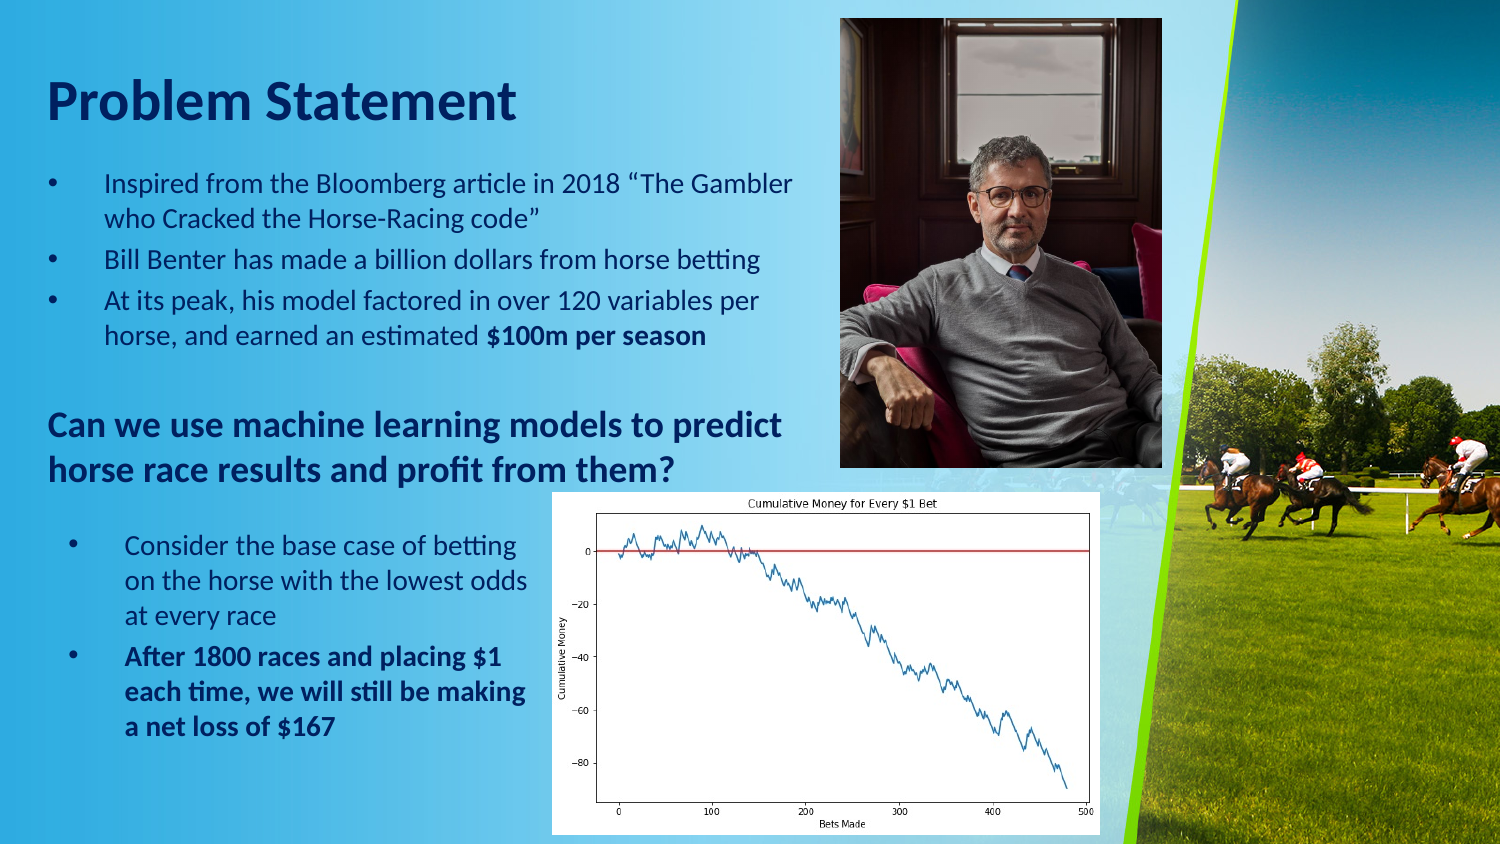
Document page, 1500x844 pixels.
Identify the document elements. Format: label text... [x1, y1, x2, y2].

list Inspired from the Bloomberg article in 2018 “The Gambler who Cracked the Horse-Racing code” Bill Benter has made a billion dollars from horse betting At its peak, his model factored in over 120 variables per horse, and earned an estimated $100m per season [32, 157, 827, 366]
title Problem Statement [32, 38, 835, 157]
text_box Consider the base case of betting on the horse with the lowest odds at every race After 1800 races and placing $1 each time, we will still be making a net loss of $167 [53, 518, 547, 826]
text_box Can we use machine learning models to predict horse race results and profit from them? [32, 392, 827, 602]
picture [0, 0, 1500, 844]
